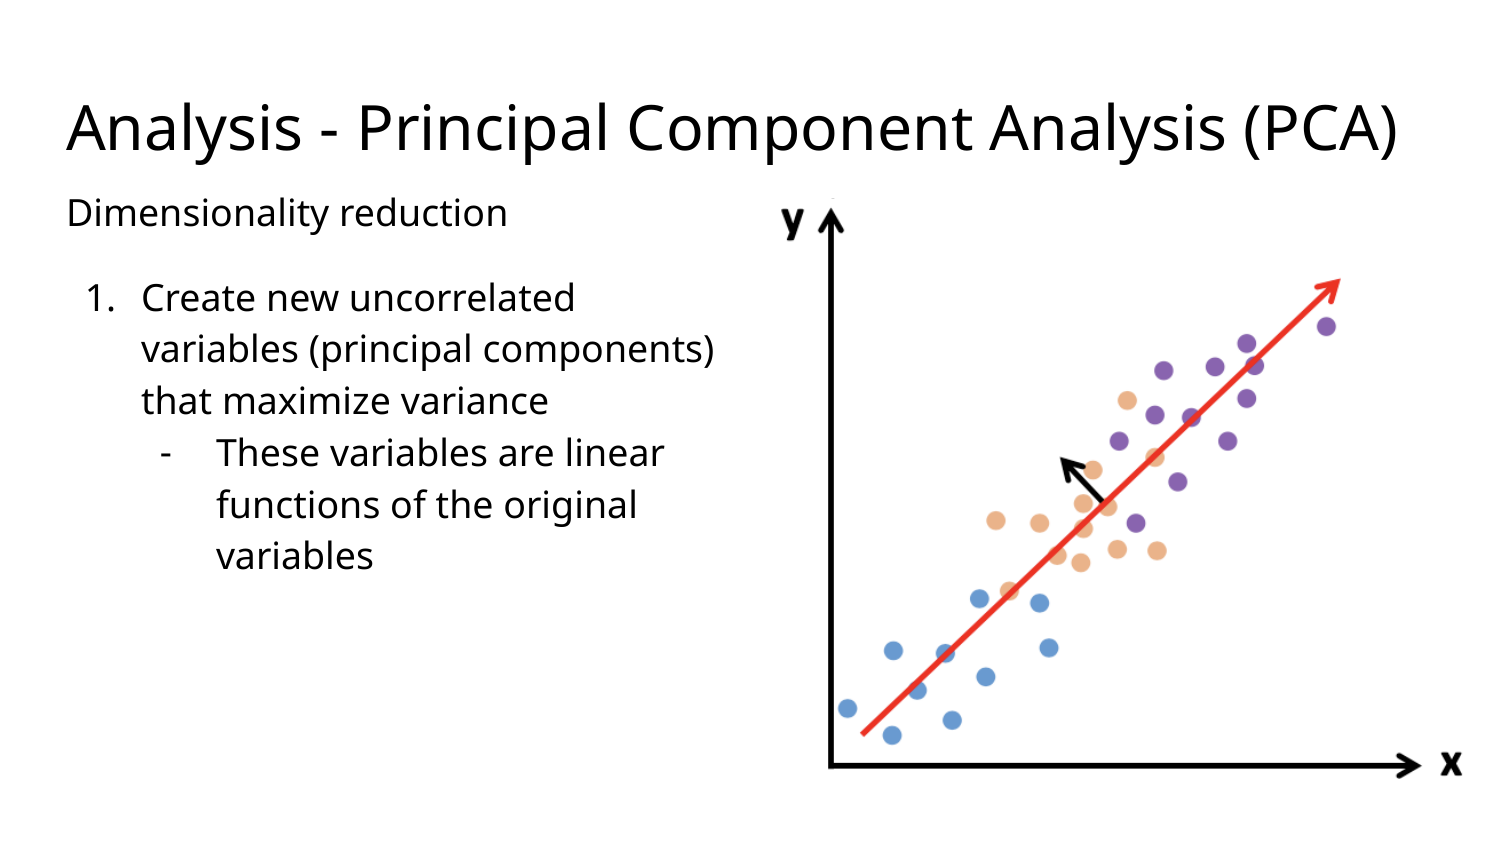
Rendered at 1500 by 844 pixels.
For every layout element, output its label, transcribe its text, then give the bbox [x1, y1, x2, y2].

title Analysis - Principal Component Analysis (PCA) [51, 72, 1449, 167]
list Dimensionality reduction Create new uncorrelated variables (principal components) that maximize variance These variables are linear functions of the original variables [51, 166, 748, 728]
picture [771, 185, 1470, 787]
